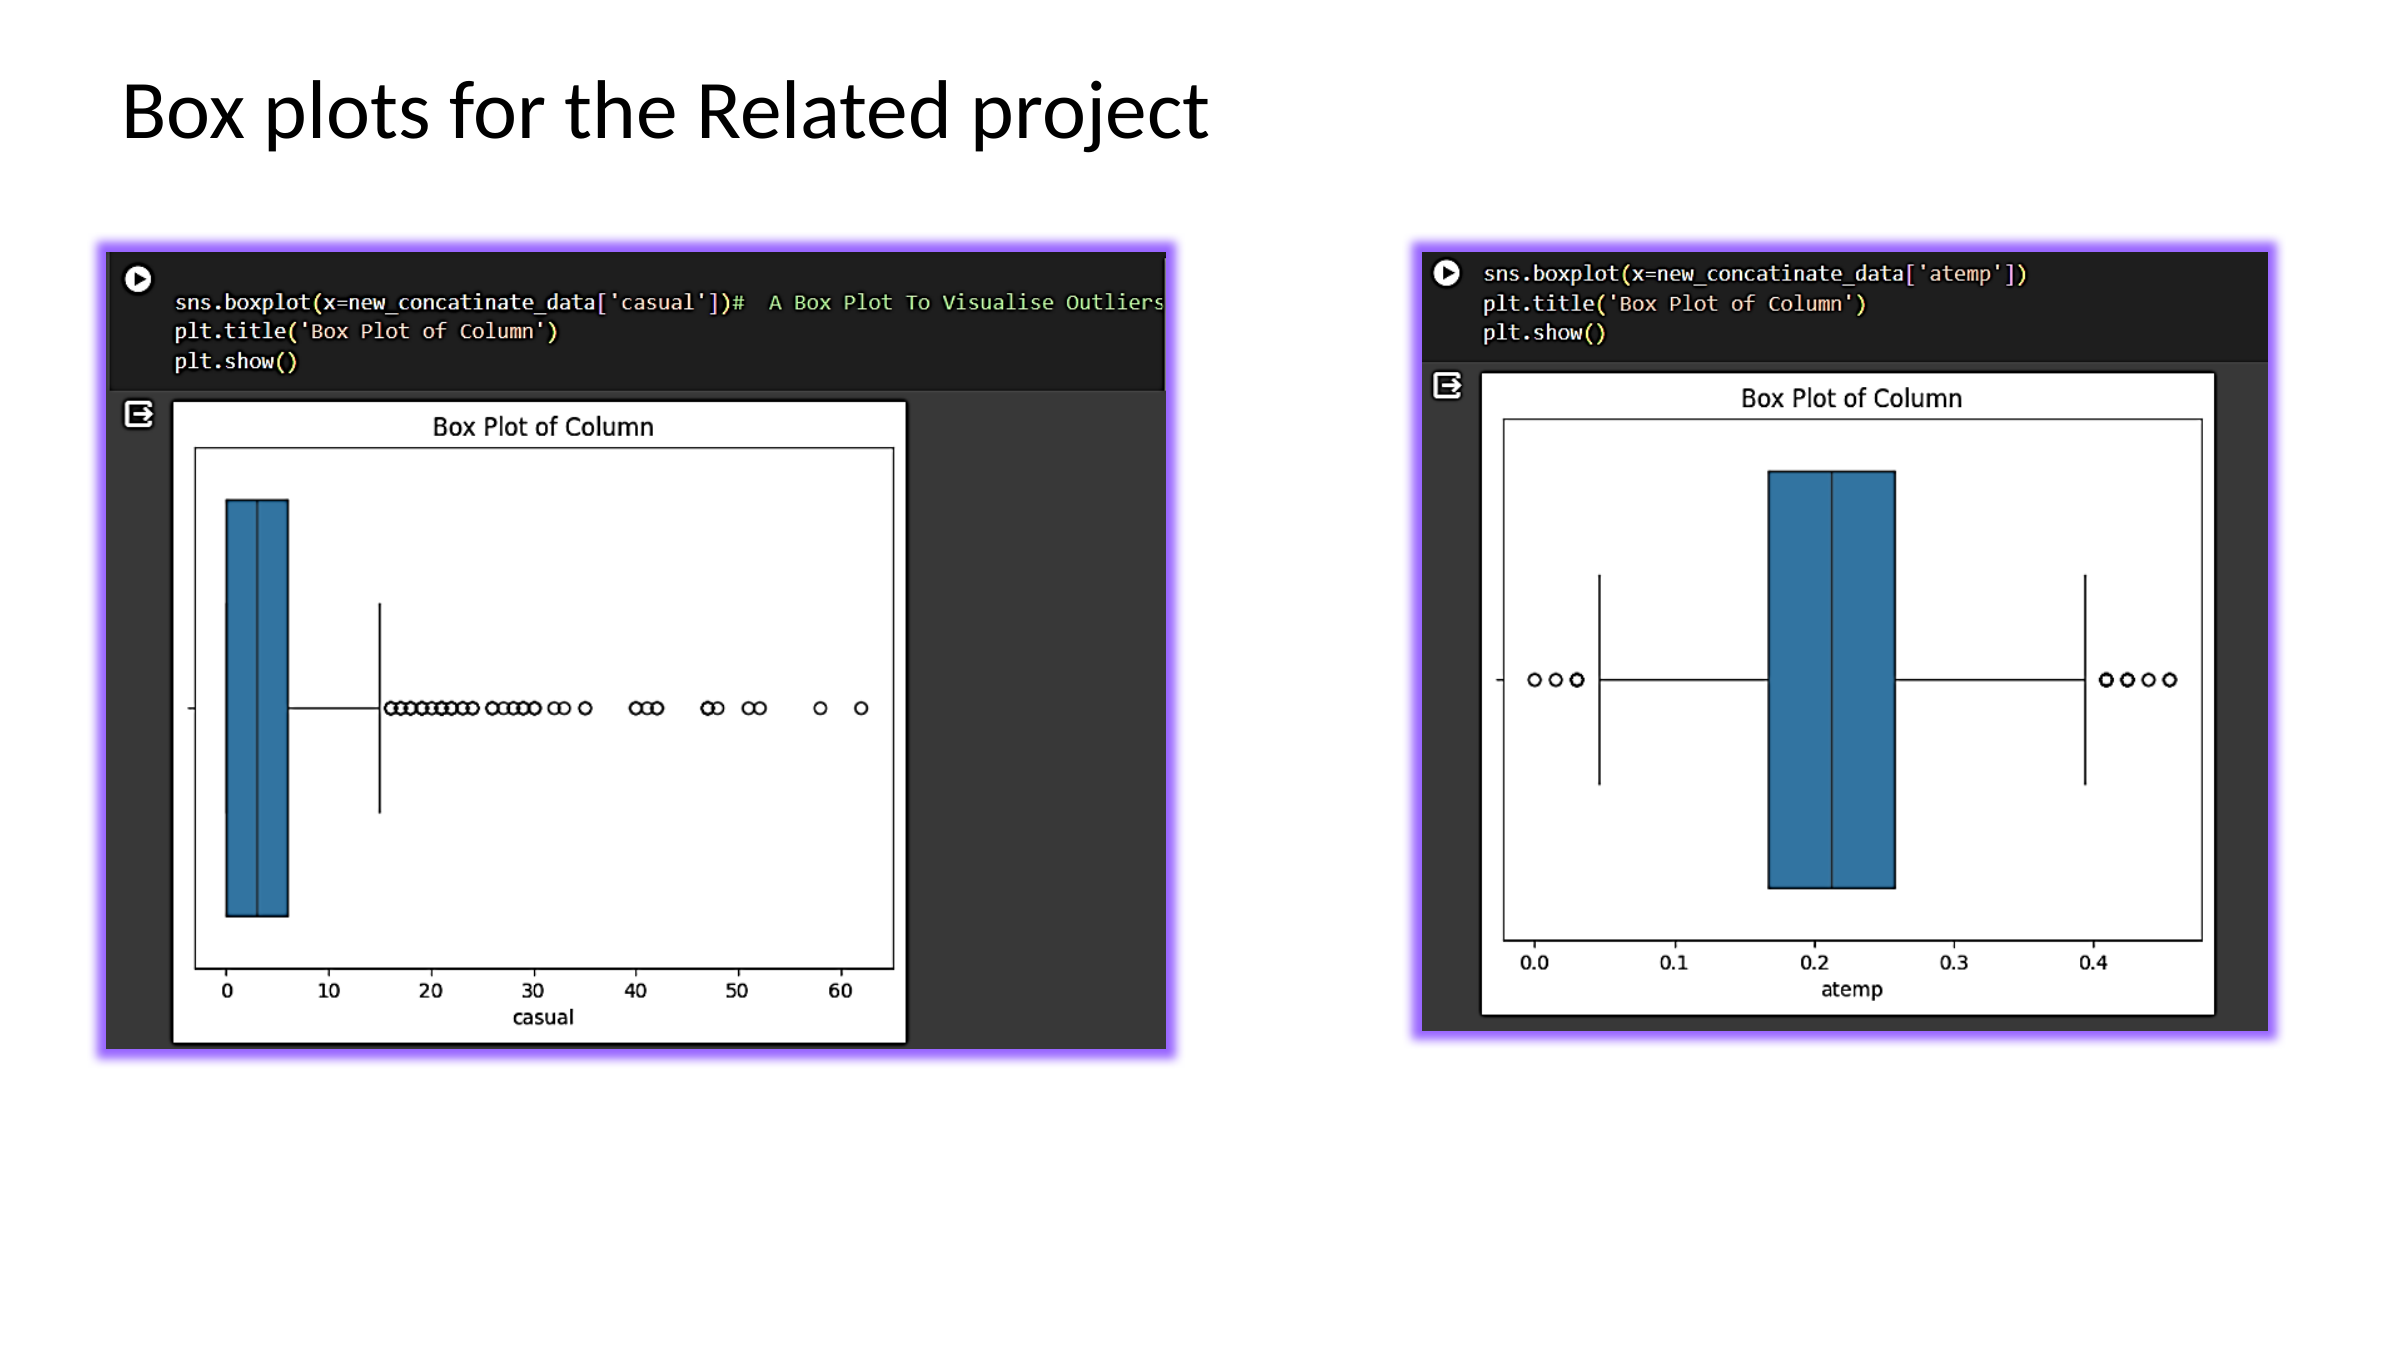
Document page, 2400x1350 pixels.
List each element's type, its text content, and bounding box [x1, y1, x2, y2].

picture [1422, 252, 2268, 1031]
picture [106, 252, 1166, 1049]
text_box Box plots for the Related project [106, 48, 2268, 163]
